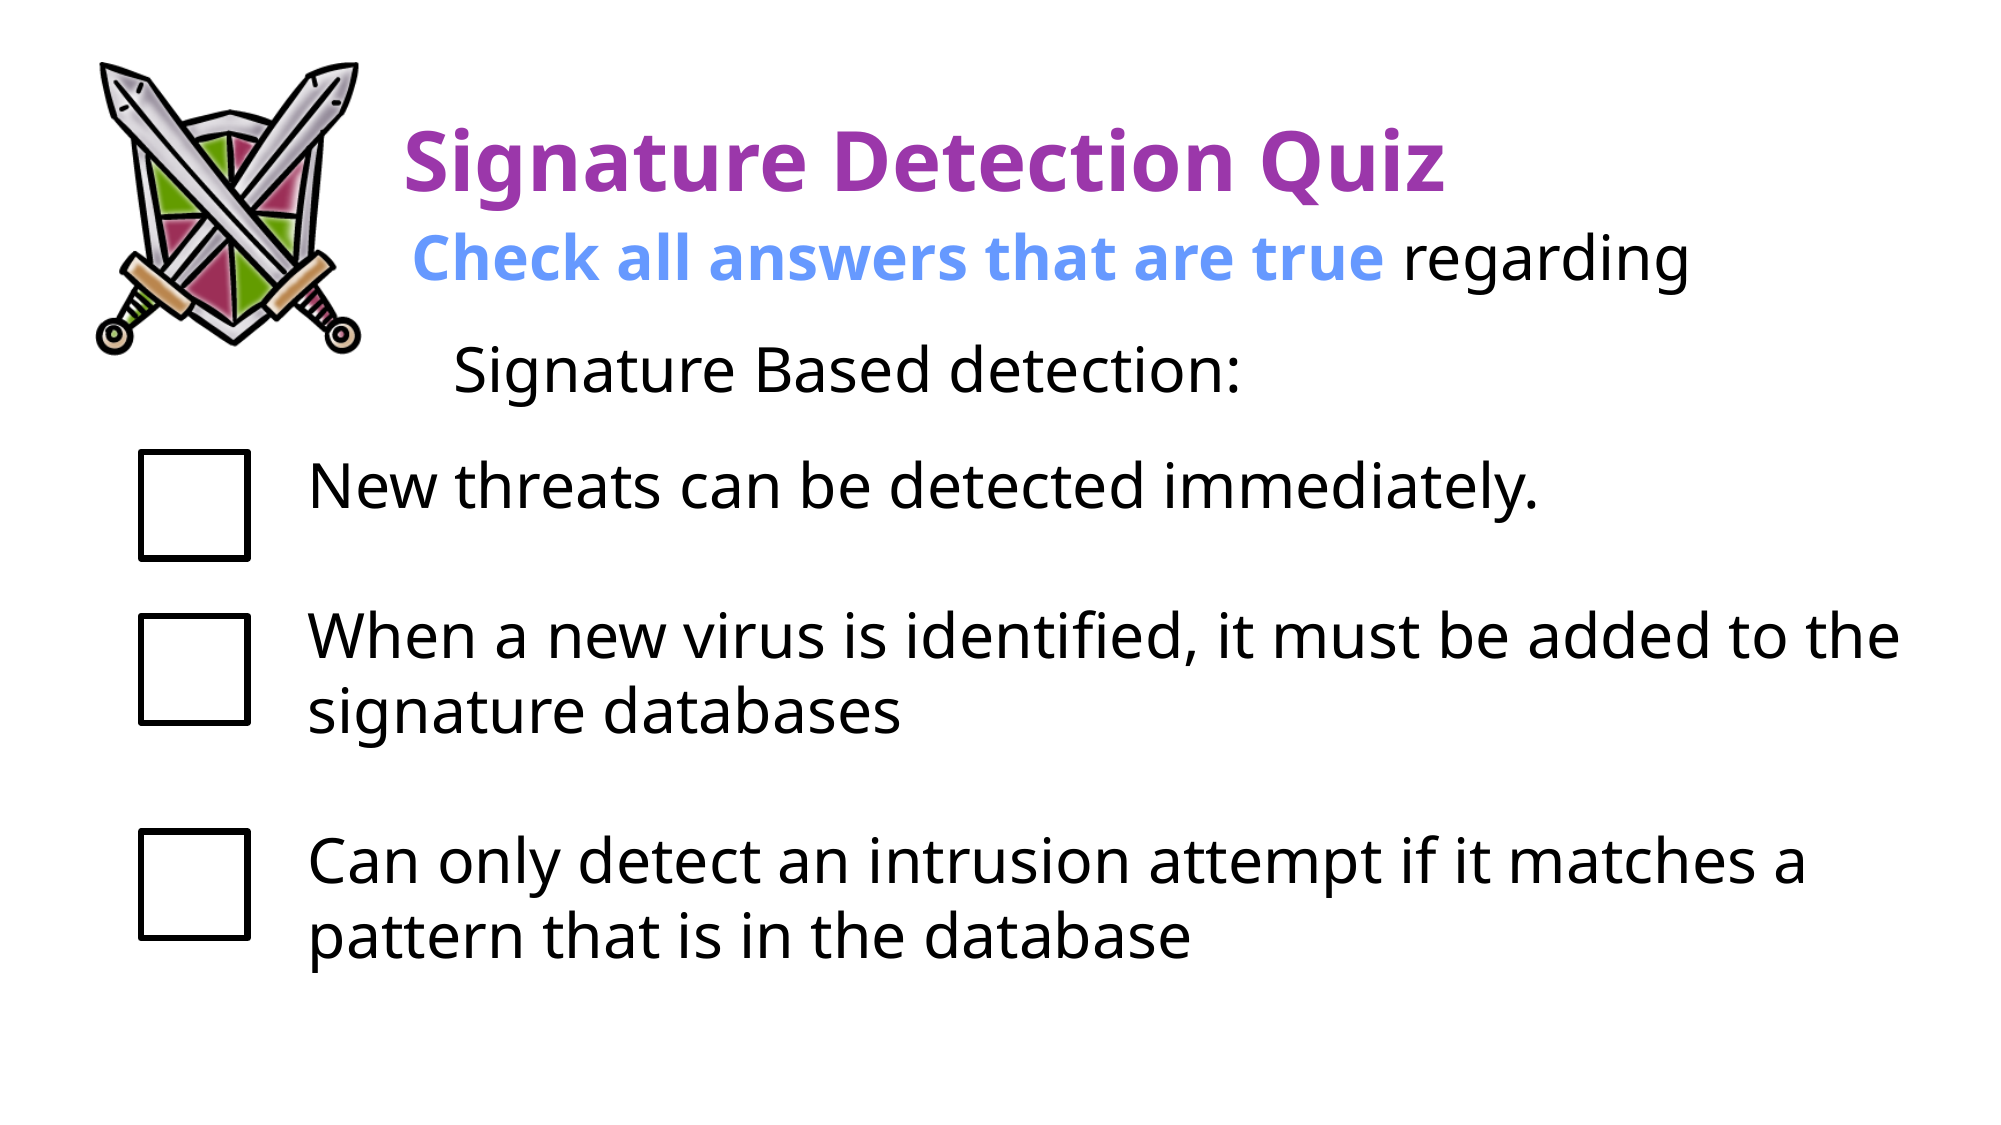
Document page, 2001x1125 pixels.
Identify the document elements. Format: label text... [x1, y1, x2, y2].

list Check all answers that are true regarding Signature Based detection: [361, 161, 1817, 376]
text_box New threats can be detected immediately. When a new virus is identified, it must be added to the signature databases Can only detect an intrusion attempt if it matches a pattern that is in the database [292, 376, 2000, 1041]
text_box [140, 616, 248, 723]
text_box [140, 831, 248, 939]
title Signature Detection Quiz [75, 39, 1776, 228]
text_box [140, 451, 248, 559]
picture [95, 62, 362, 356]
